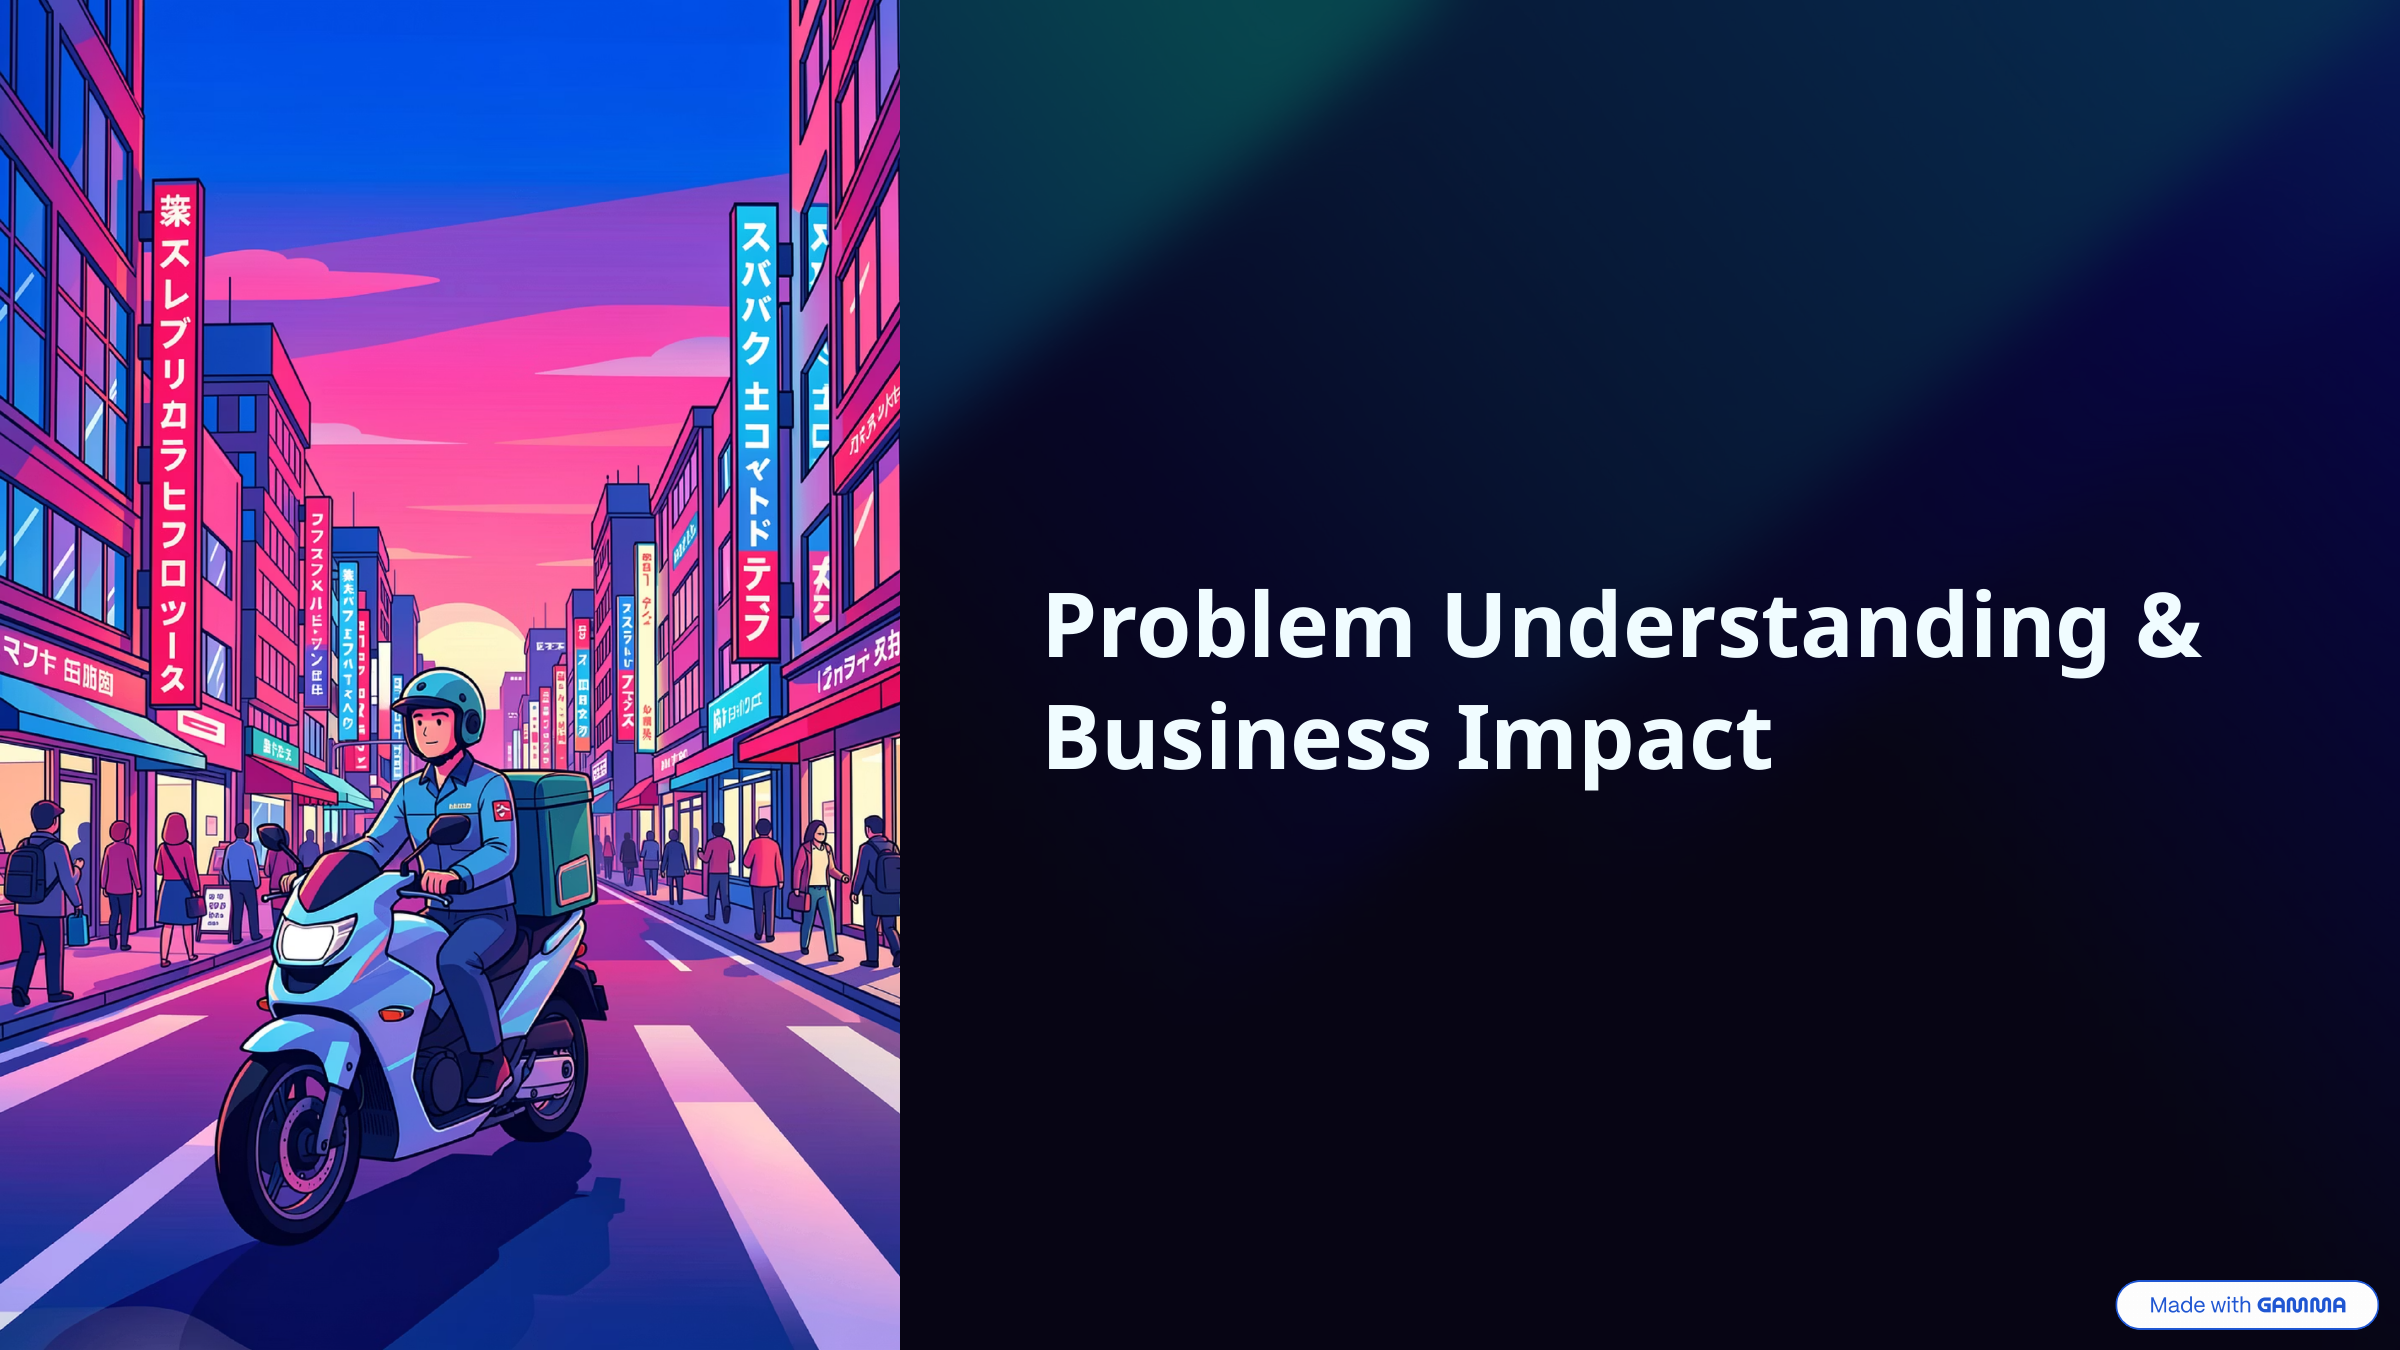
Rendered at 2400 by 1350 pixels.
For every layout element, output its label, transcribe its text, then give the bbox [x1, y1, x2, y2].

text_box Problem Understanding & Business Impact [1041, 562, 2259, 788]
picture [0, 0, 900, 1350]
picture [2106, 1271, 2389, 1339]
